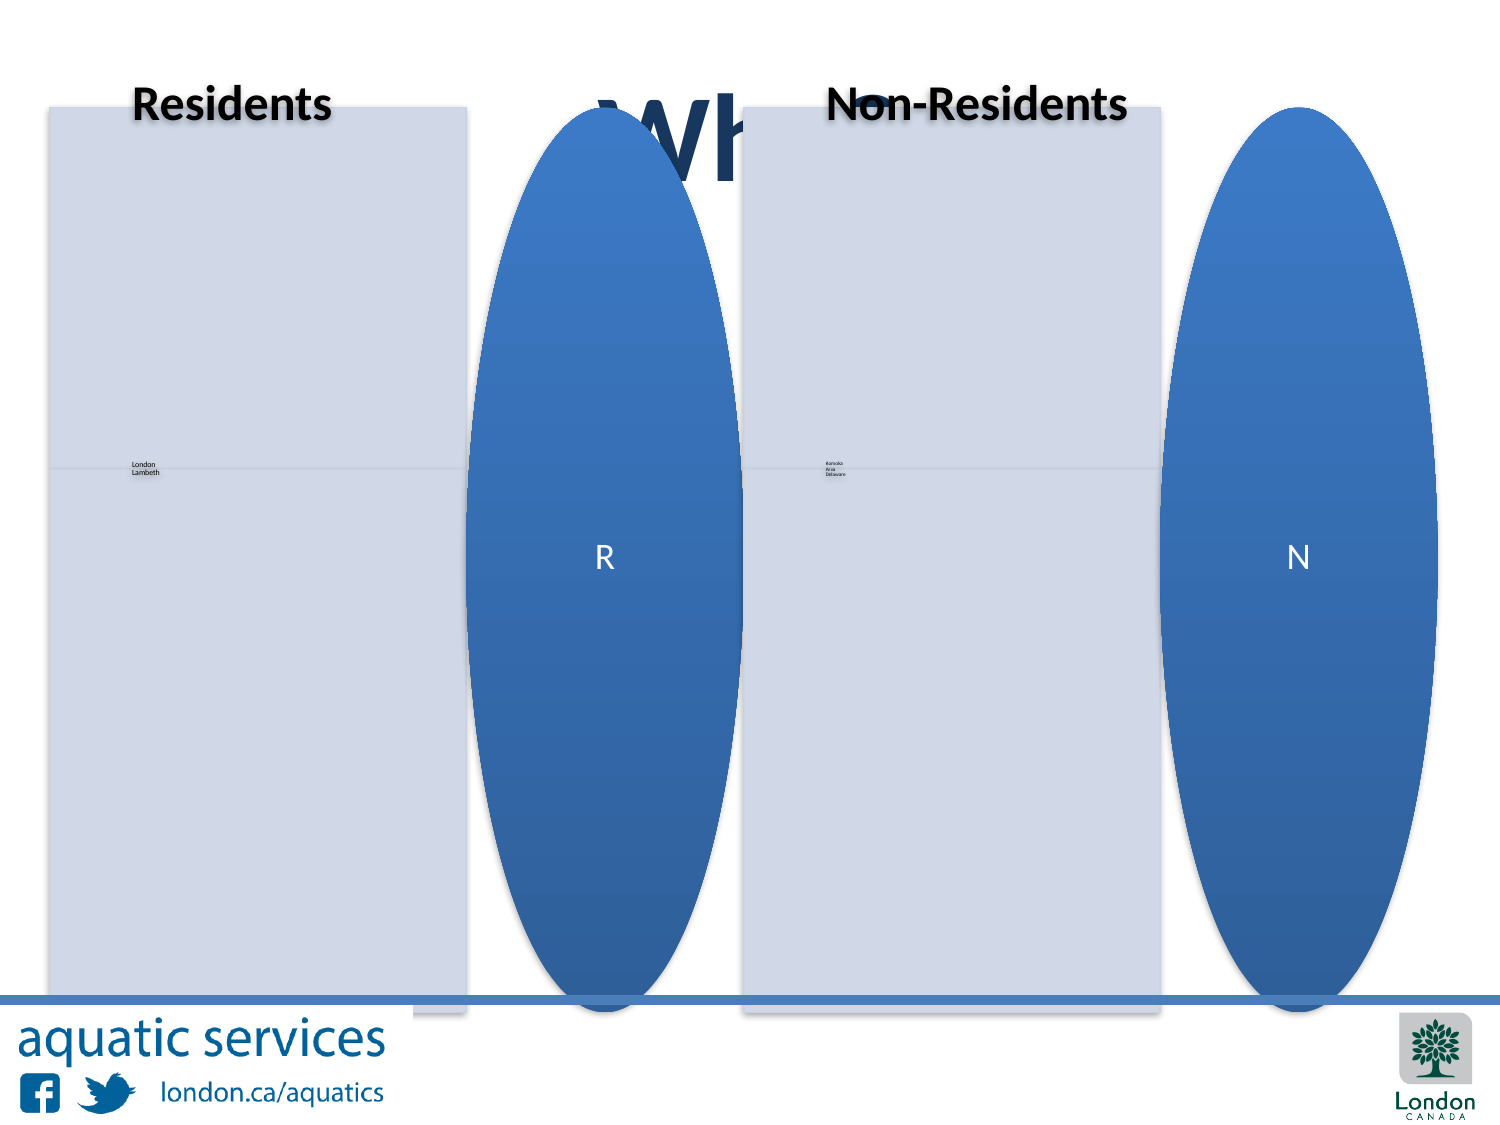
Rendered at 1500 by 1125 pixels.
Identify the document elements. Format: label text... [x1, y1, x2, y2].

title Who? [75, 37, 1425, 105]
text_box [416, 1009, 1391, 1013]
picture [5, 1001, 413, 1125]
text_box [49, 107, 1438, 999]
picture [1392, 1012, 1476, 1121]
